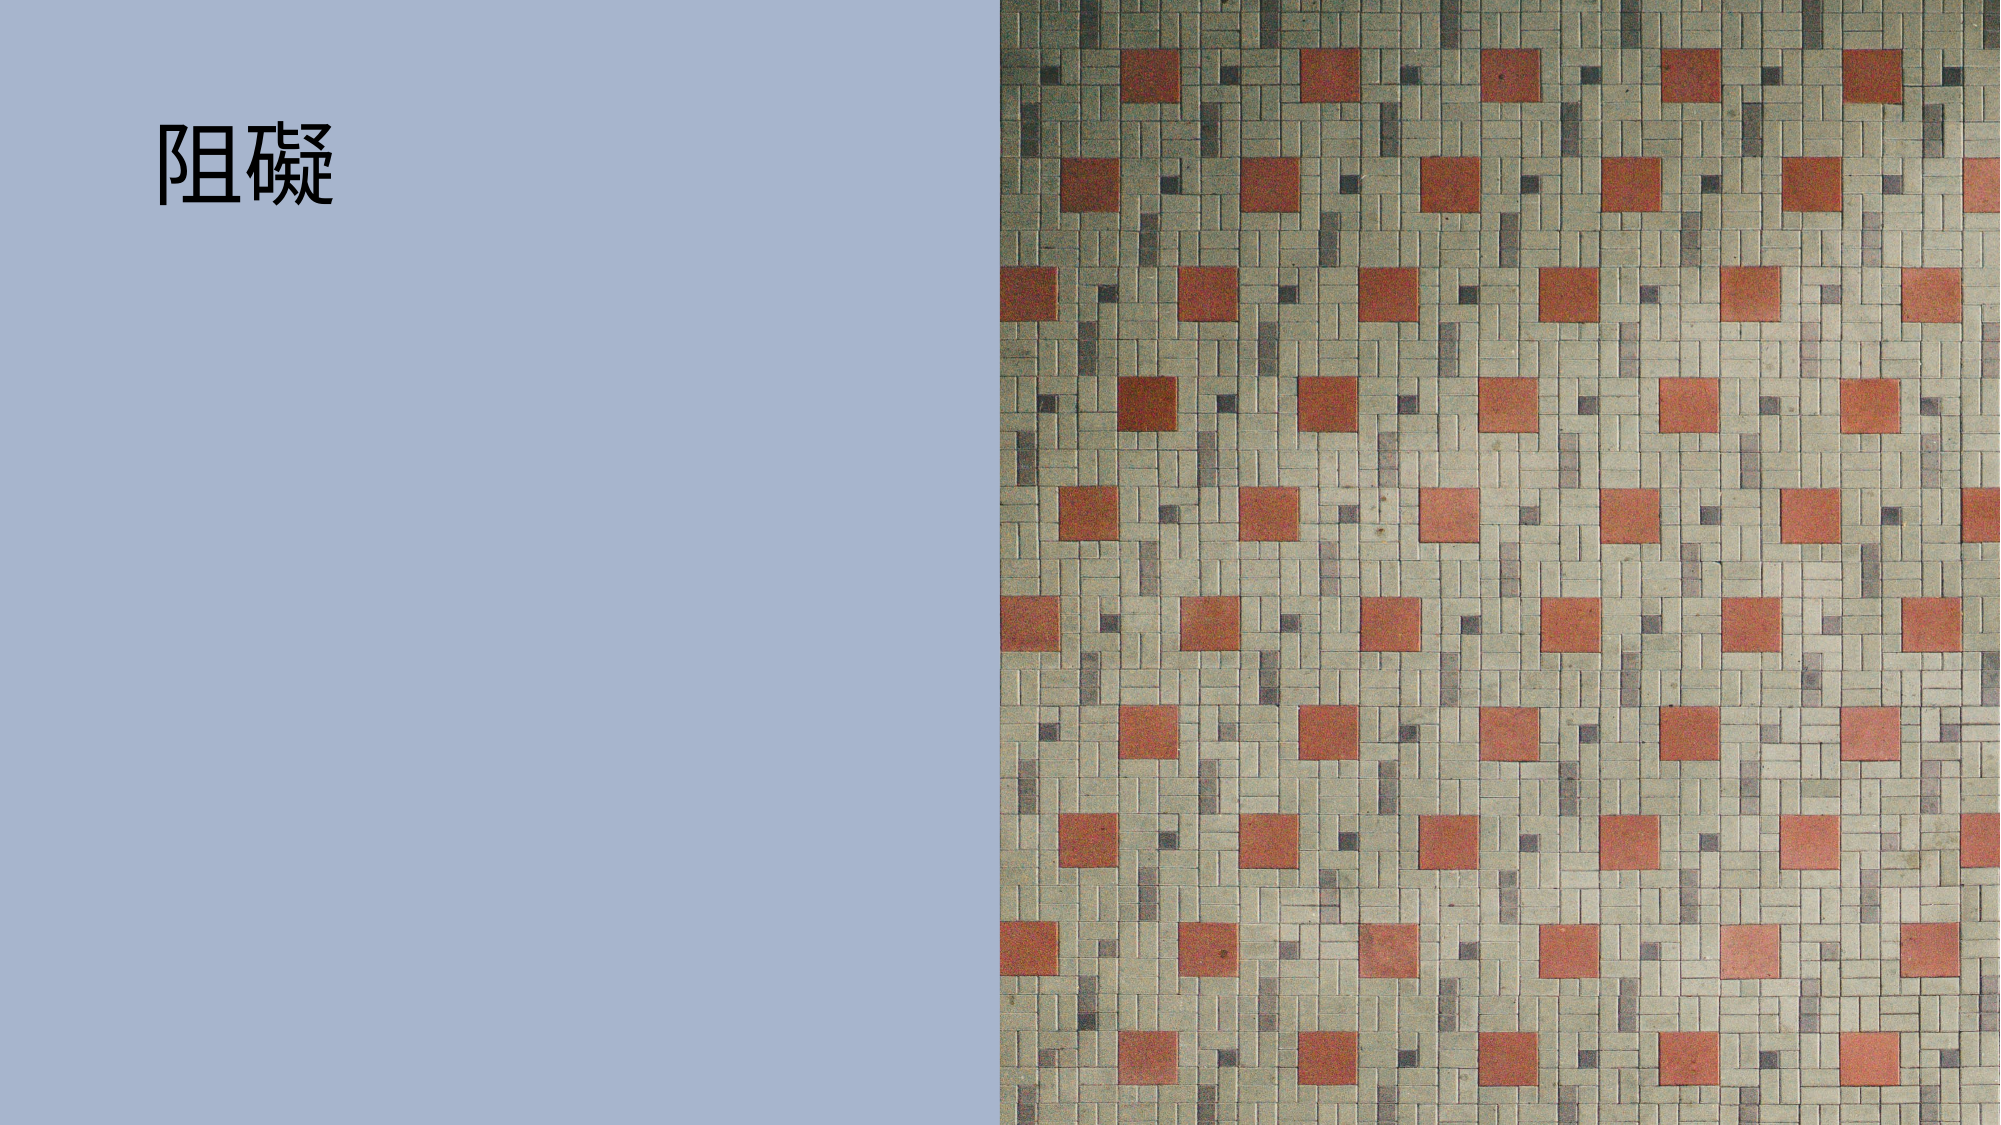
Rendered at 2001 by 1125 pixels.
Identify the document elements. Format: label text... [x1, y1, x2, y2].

picture [999, 0, 2000, 1125]
title 阻礙 [137, 59, 999, 278]
